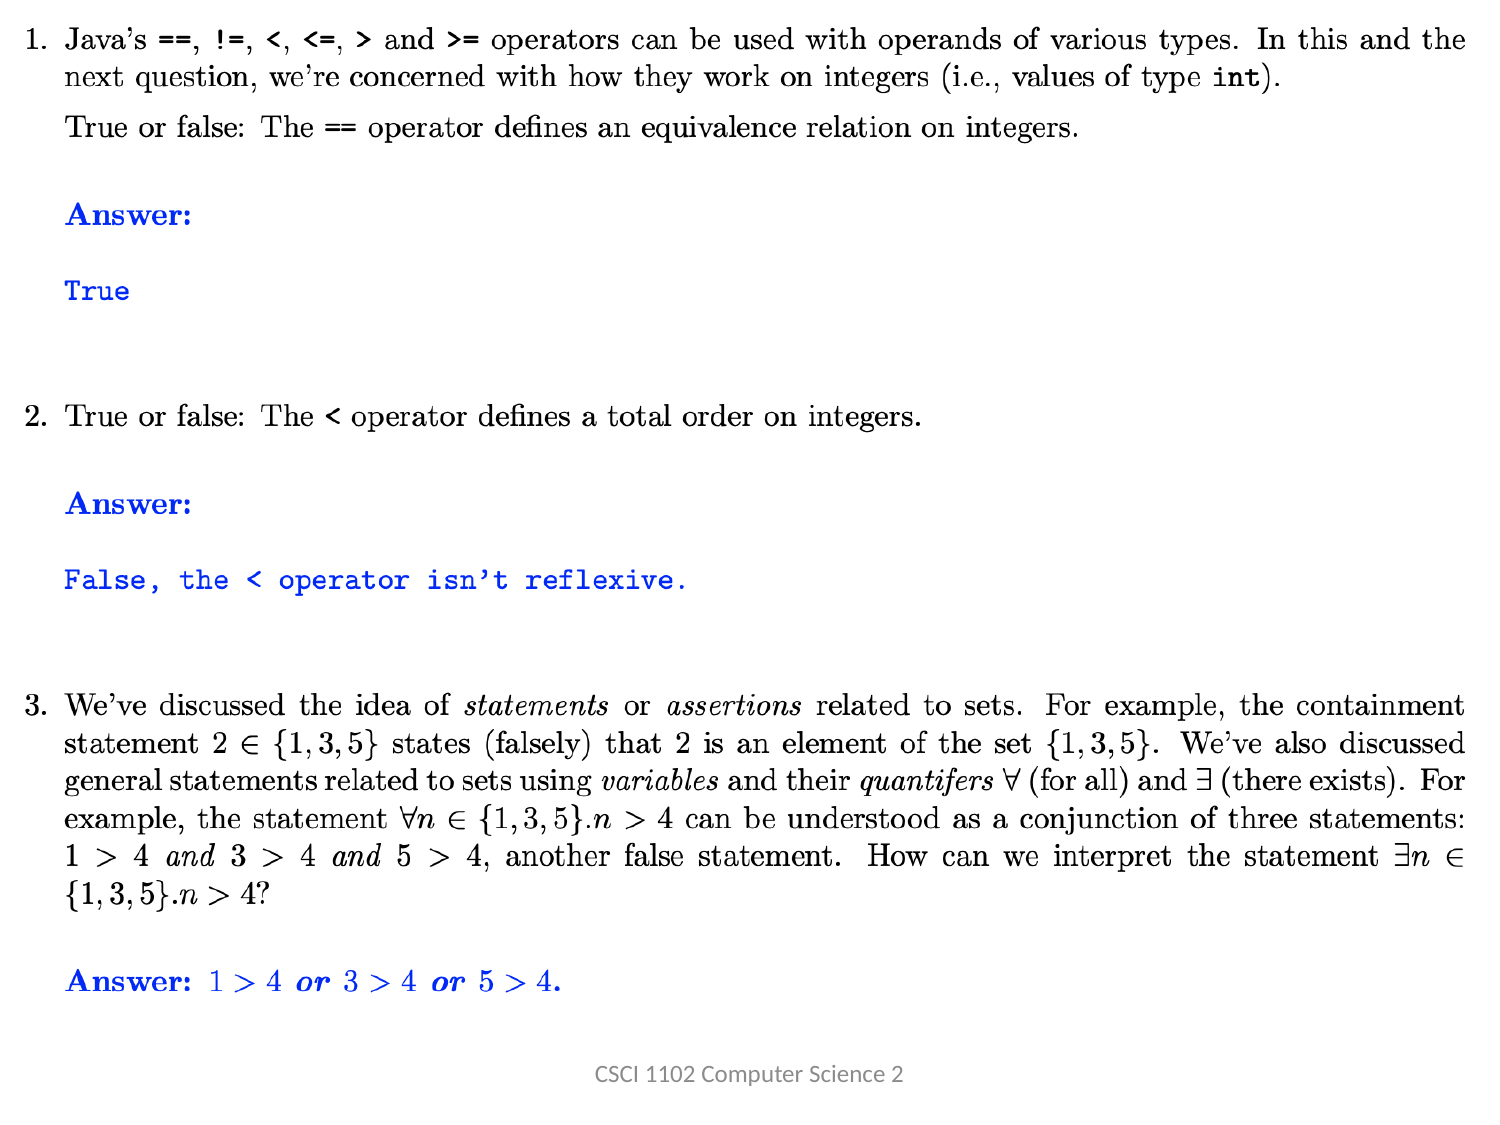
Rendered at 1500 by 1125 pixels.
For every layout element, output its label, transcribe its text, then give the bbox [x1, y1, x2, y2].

footer CSCI 1102 Computer Science 2 [512, 1042, 988, 1103]
picture [0, 0, 1500, 1031]
